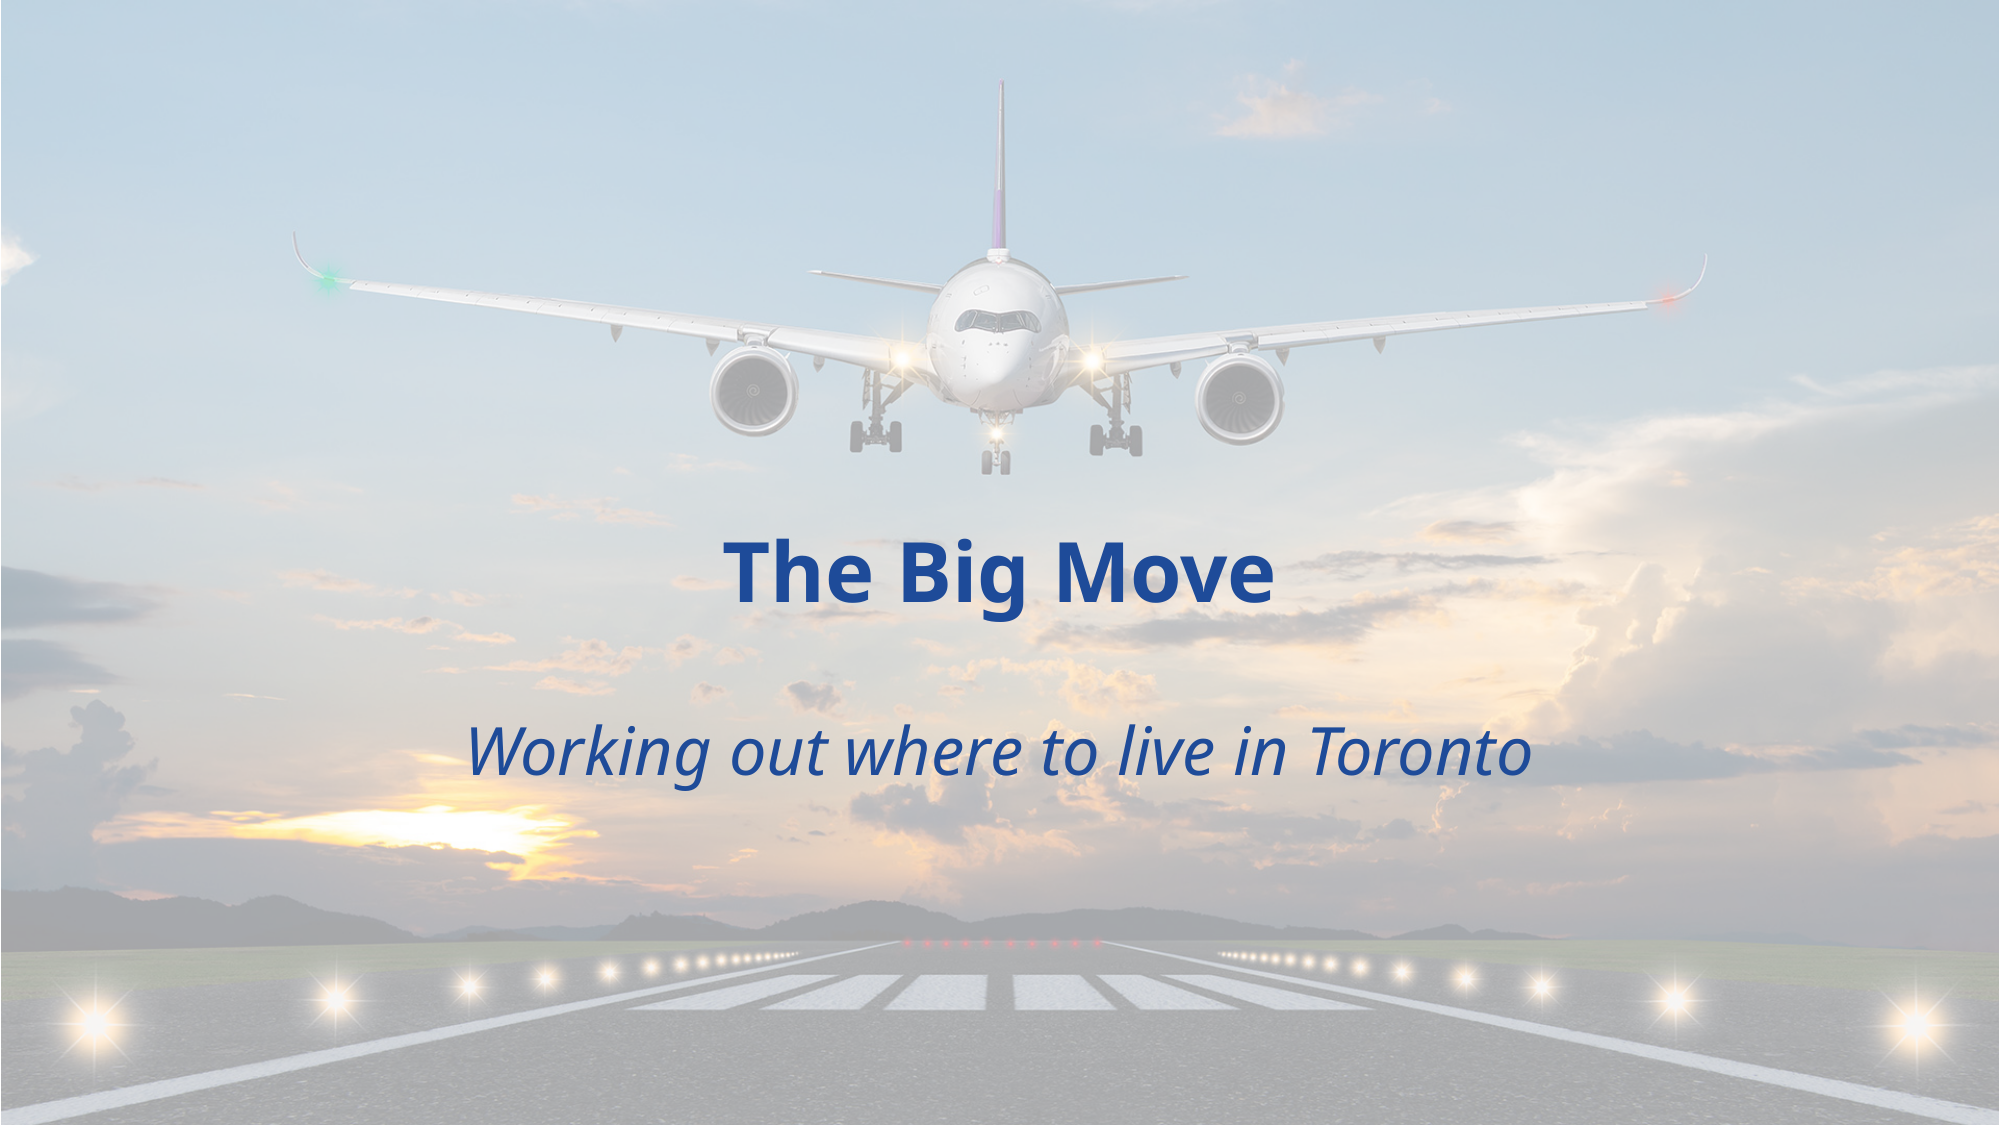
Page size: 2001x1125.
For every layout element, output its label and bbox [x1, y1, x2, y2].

text_box [33, 511, 1966, 798]
picture [1, 0, 1999, 1125]
